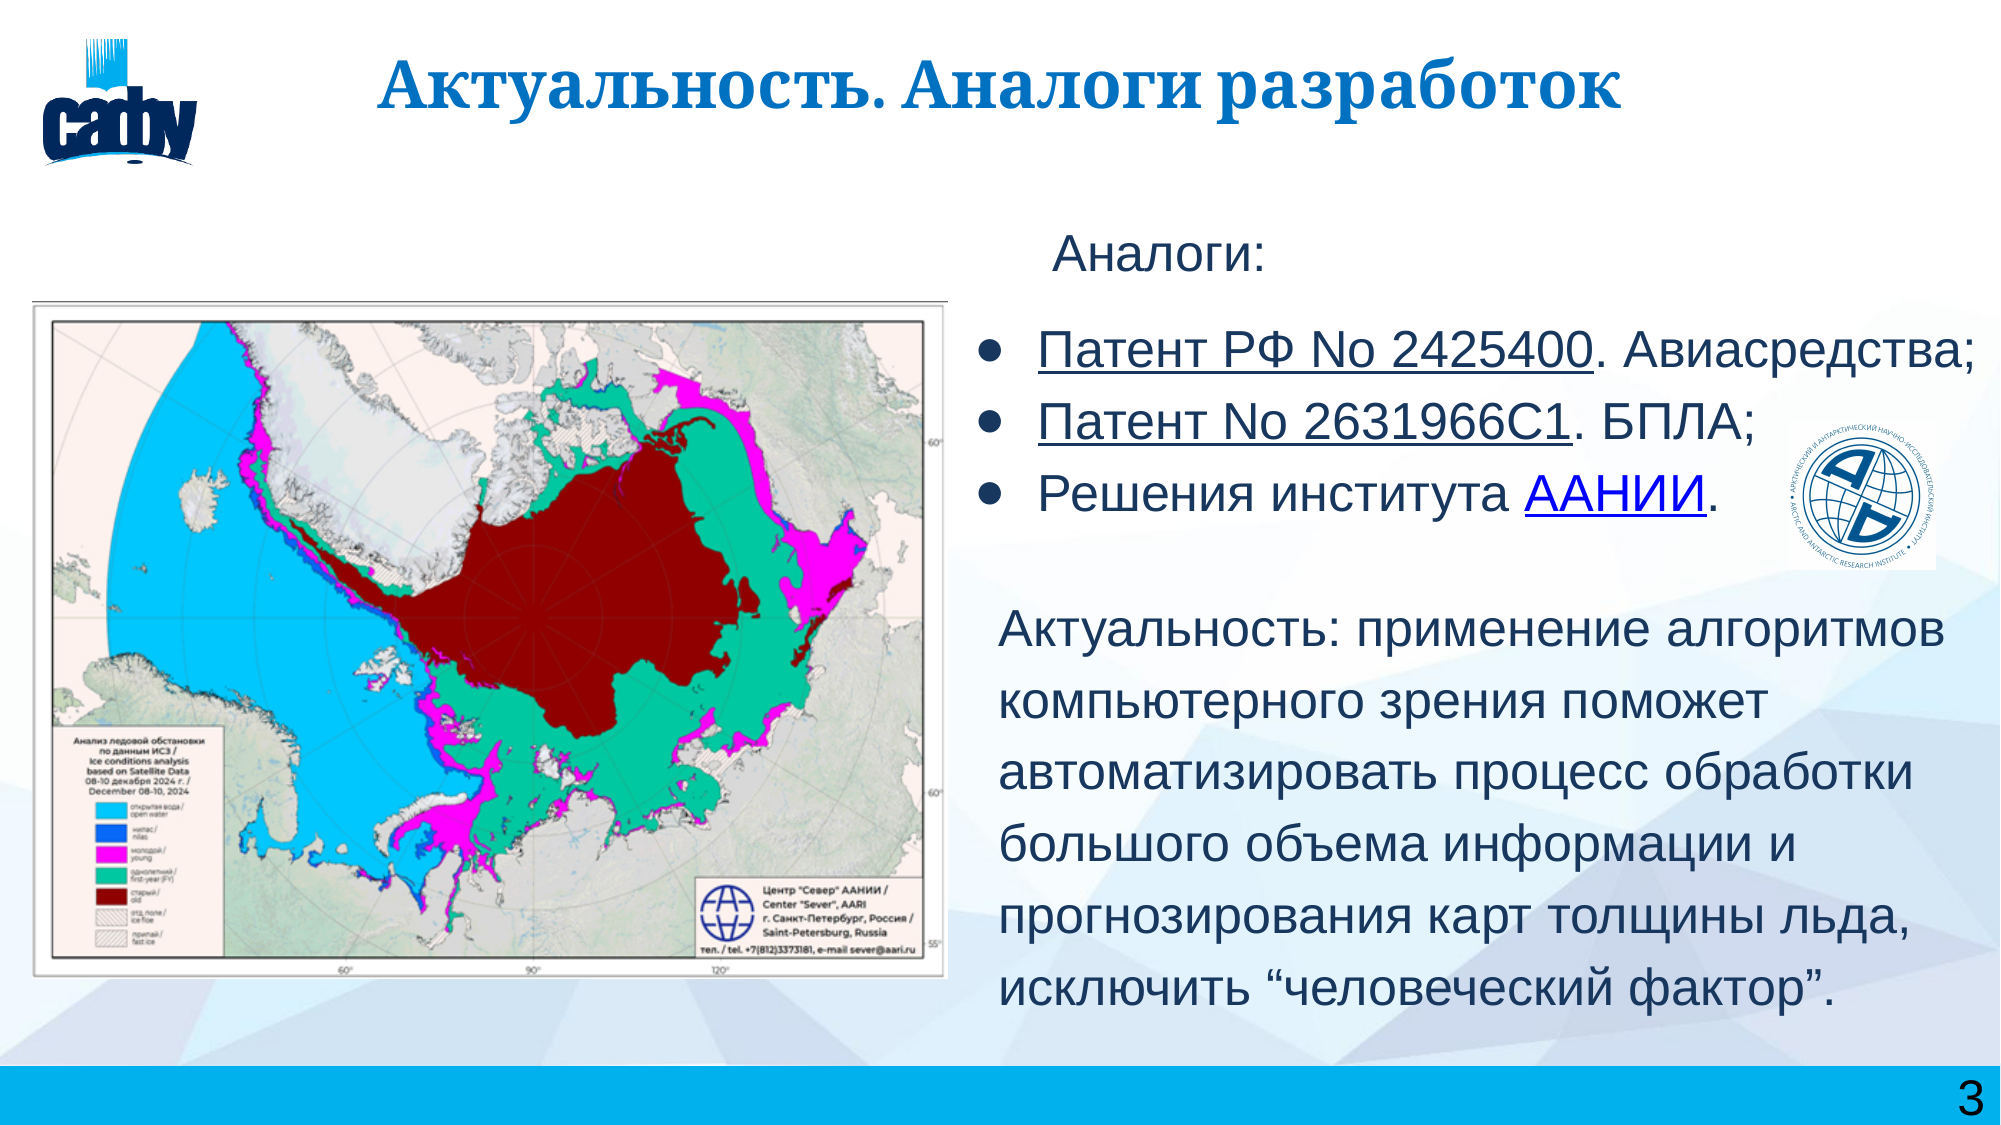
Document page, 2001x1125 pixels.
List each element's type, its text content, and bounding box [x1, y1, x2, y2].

picture [43, 39, 209, 194]
slide_number ‹#› [1533, 1065, 2000, 1125]
text_box Аналоги: Патент РФ No 2425400. Авиасредства; Патент No 2631966С1. БПЛА; Решения института ААНИИ. [948, 194, 2000, 537]
title Актуальность. Аналоги разработок [291, 0, 1709, 164]
picture [0, 0, 2001, 1065]
text_box Актуальность: применение алгоритмов компьютерного зрения поможет автоматизировать процесс обработки большого объема информации и прогнозирования карт толщины льда, исключить “человеческий фактор”. [983, 569, 1984, 1031]
picture [106, 39, 110, 50]
